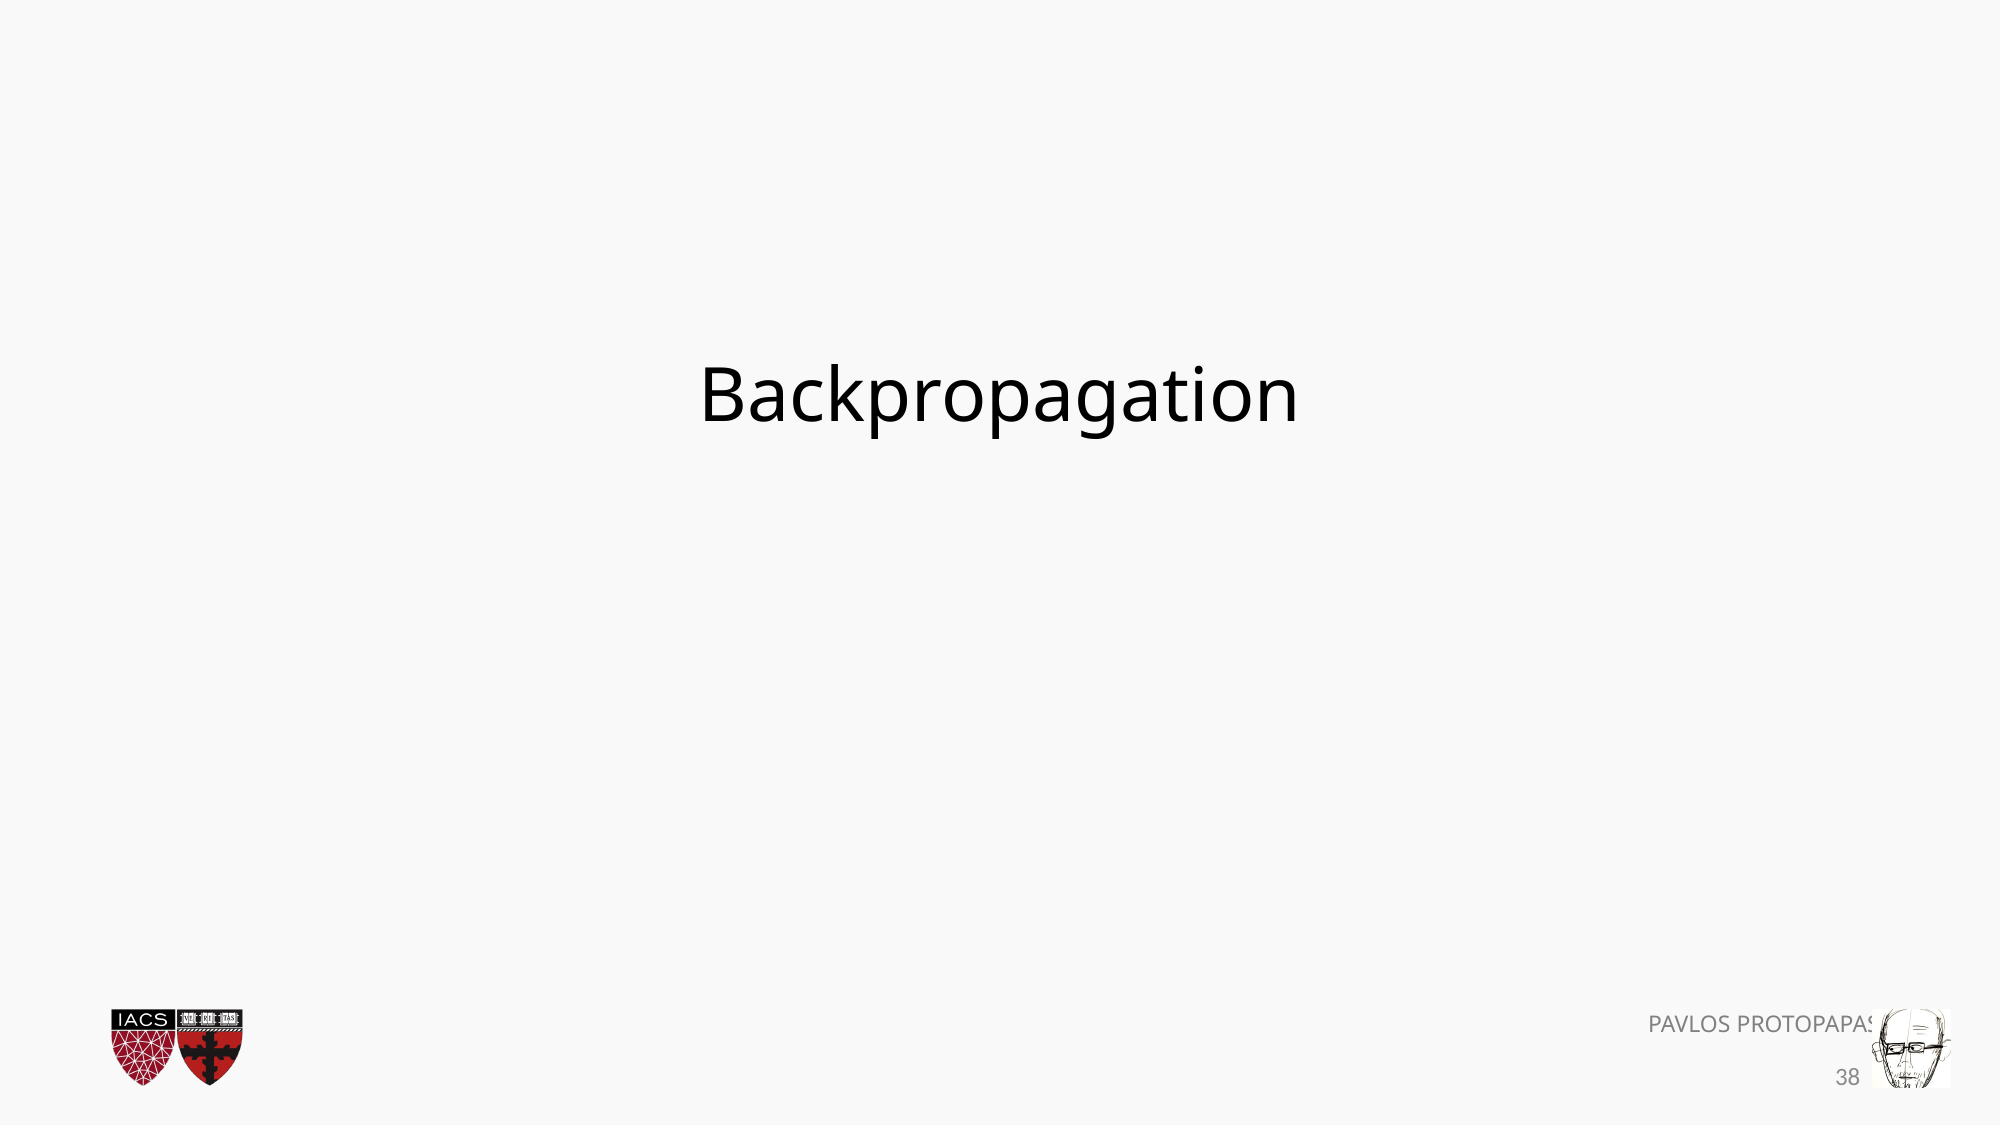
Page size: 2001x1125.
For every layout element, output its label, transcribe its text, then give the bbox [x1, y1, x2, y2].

slide_number 38 [1408, 1045, 1876, 1105]
picture [1872, 1009, 1951, 1088]
title Backpropagation [99, 339, 1900, 465]
picture [109, 1009, 243, 1086]
